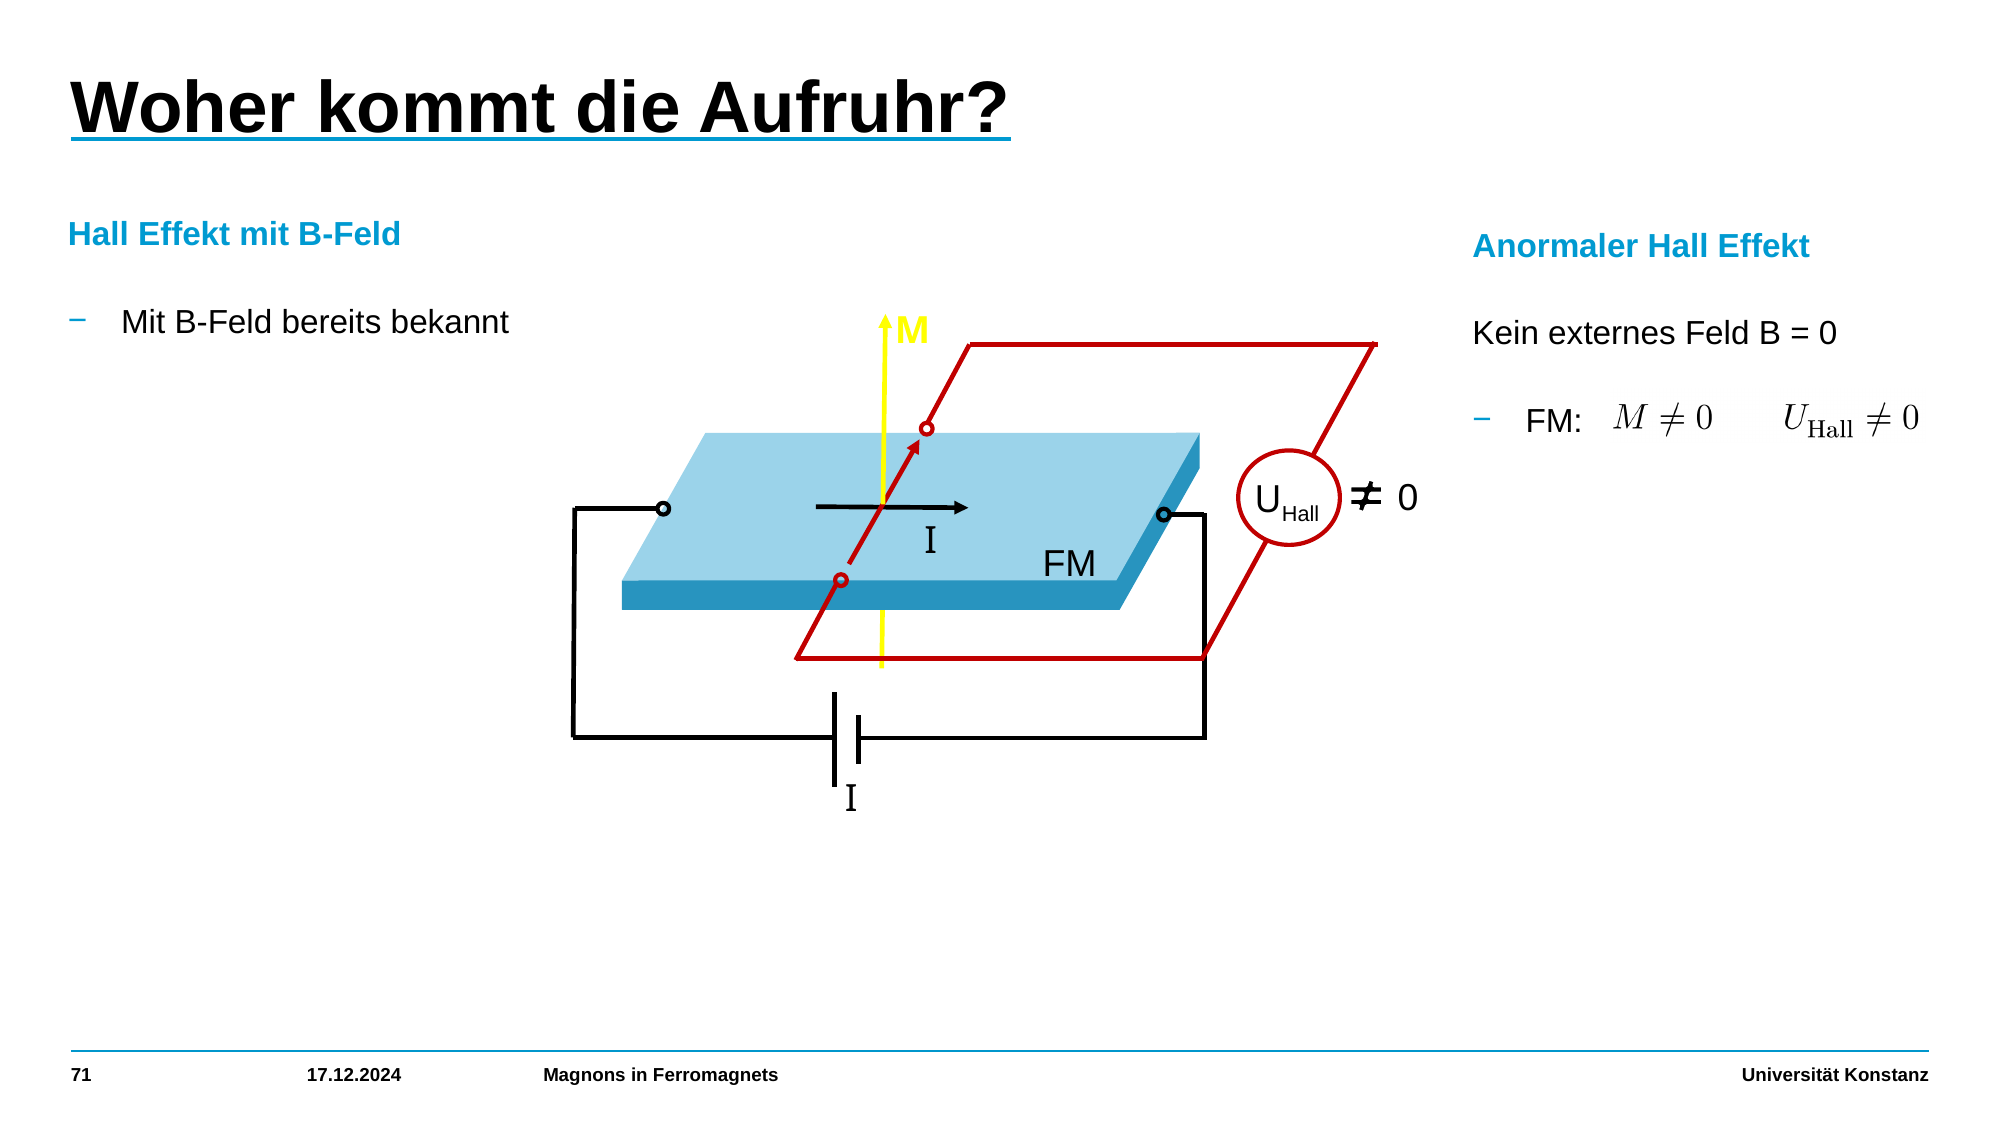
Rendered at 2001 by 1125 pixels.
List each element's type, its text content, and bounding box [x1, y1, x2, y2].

title Woher kommt die Aufruhr? [70, 66, 1457, 173]
footer Magnons in Ferromagnets [543, 1058, 1489, 1094]
text_box 0 [1382, 465, 1434, 526]
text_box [572, 298, 1379, 827]
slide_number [306, 1058, 512, 1094]
picture [1610, 388, 1927, 443]
slide_number 71 [70, 1058, 276, 1094]
list Hall Effekt mit B-Feld Mit B-Feld bereits bekannt [67, 208, 681, 965]
text_box Anormaler Hall Effekt Kein externes Feld B = 0 FM: [1472, 219, 1945, 976]
